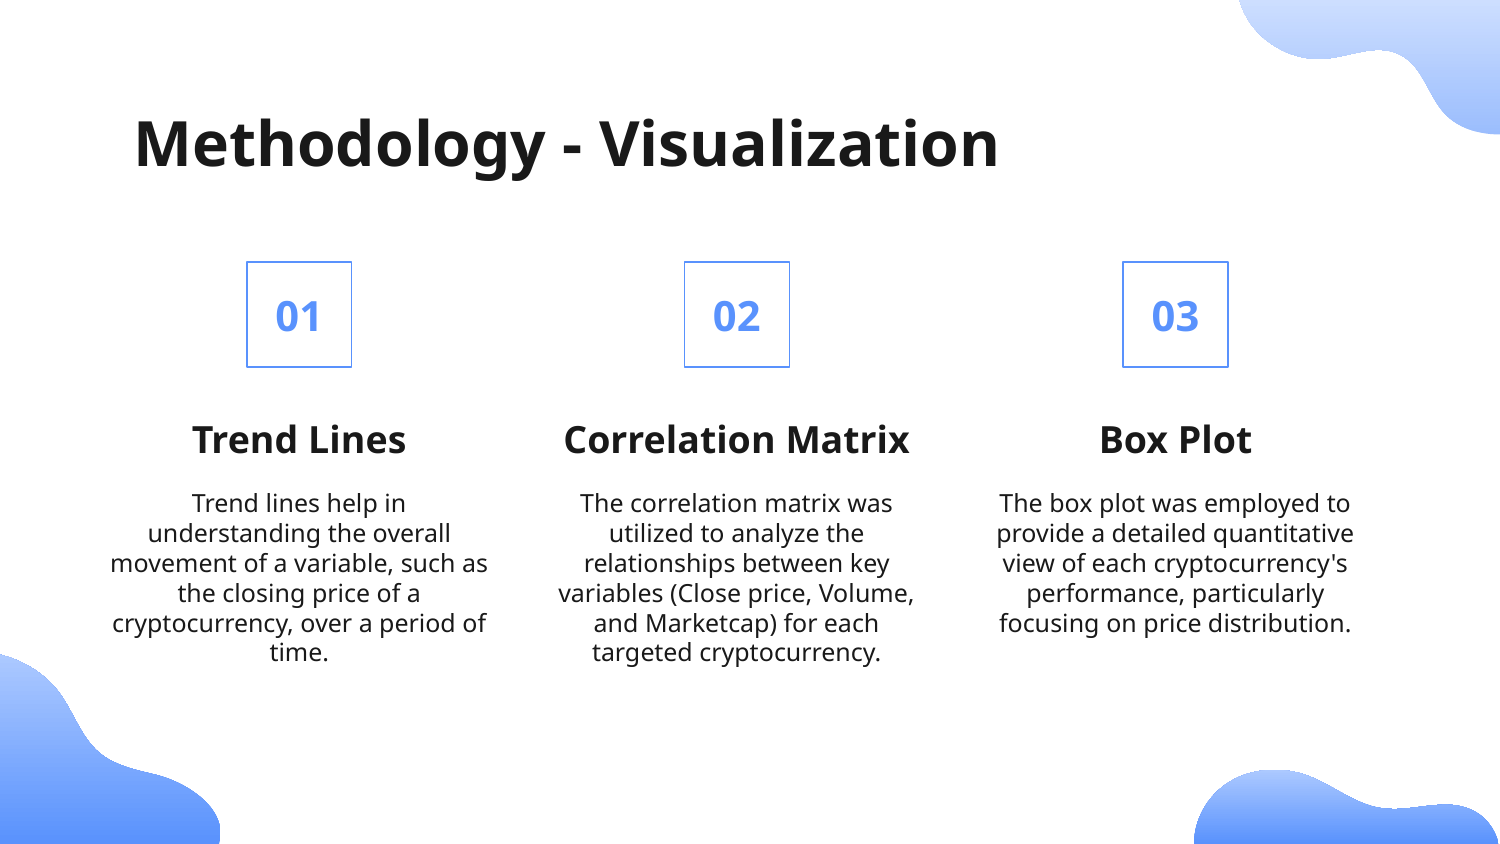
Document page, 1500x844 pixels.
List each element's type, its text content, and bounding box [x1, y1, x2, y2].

subtitle Trend Lines [93, 408, 505, 476]
text_box 03 [1123, 262, 1228, 368]
subtitle Correlation Matrix [531, 408, 943, 476]
text_box 02 [684, 262, 790, 368]
subtitle The box plot was employed to provide a detailed quantitative view of each cryptocurrency's performance, particularly focusing on price distribution. [970, 472, 1382, 718]
subtitle The correlation matrix was utilized to analyze the relationships between key variables (Close price, Volume, and Marketcap) for each targeted cryptocurrency. [531, 476, 943, 718]
subtitle Trend lines help in understanding the overall movement of a variable, such as the closing price of a cryptocurrency, over a period of time. [93, 476, 505, 718]
title Methodology - Visualization [118, 88, 1382, 183]
subtitle Box Plot [970, 408, 1382, 472]
text_box 01 [246, 262, 352, 368]
